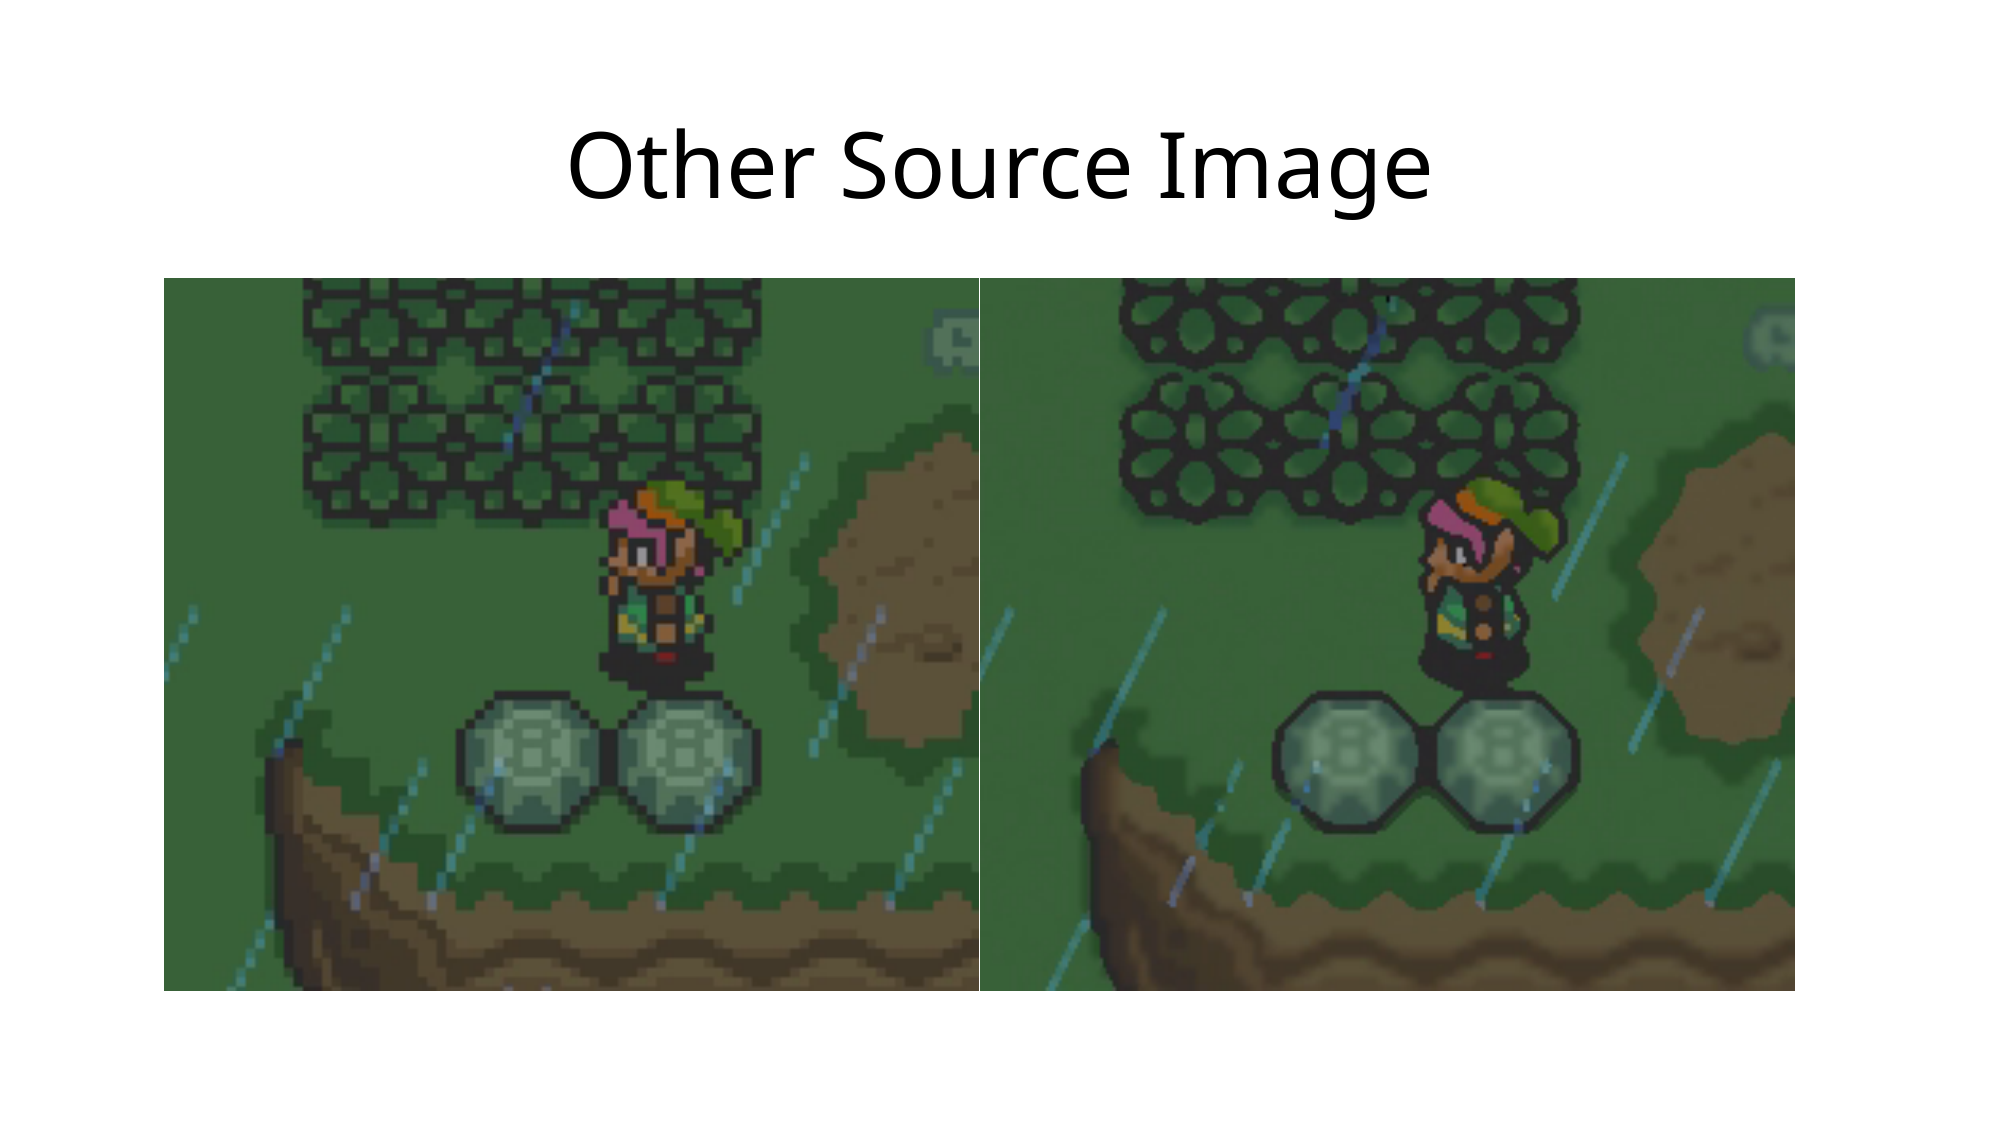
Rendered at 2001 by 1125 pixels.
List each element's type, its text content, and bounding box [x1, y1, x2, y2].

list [163, 277, 979, 992]
title Other Source Image [137, 59, 1863, 278]
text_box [979, 277, 1796, 992]
